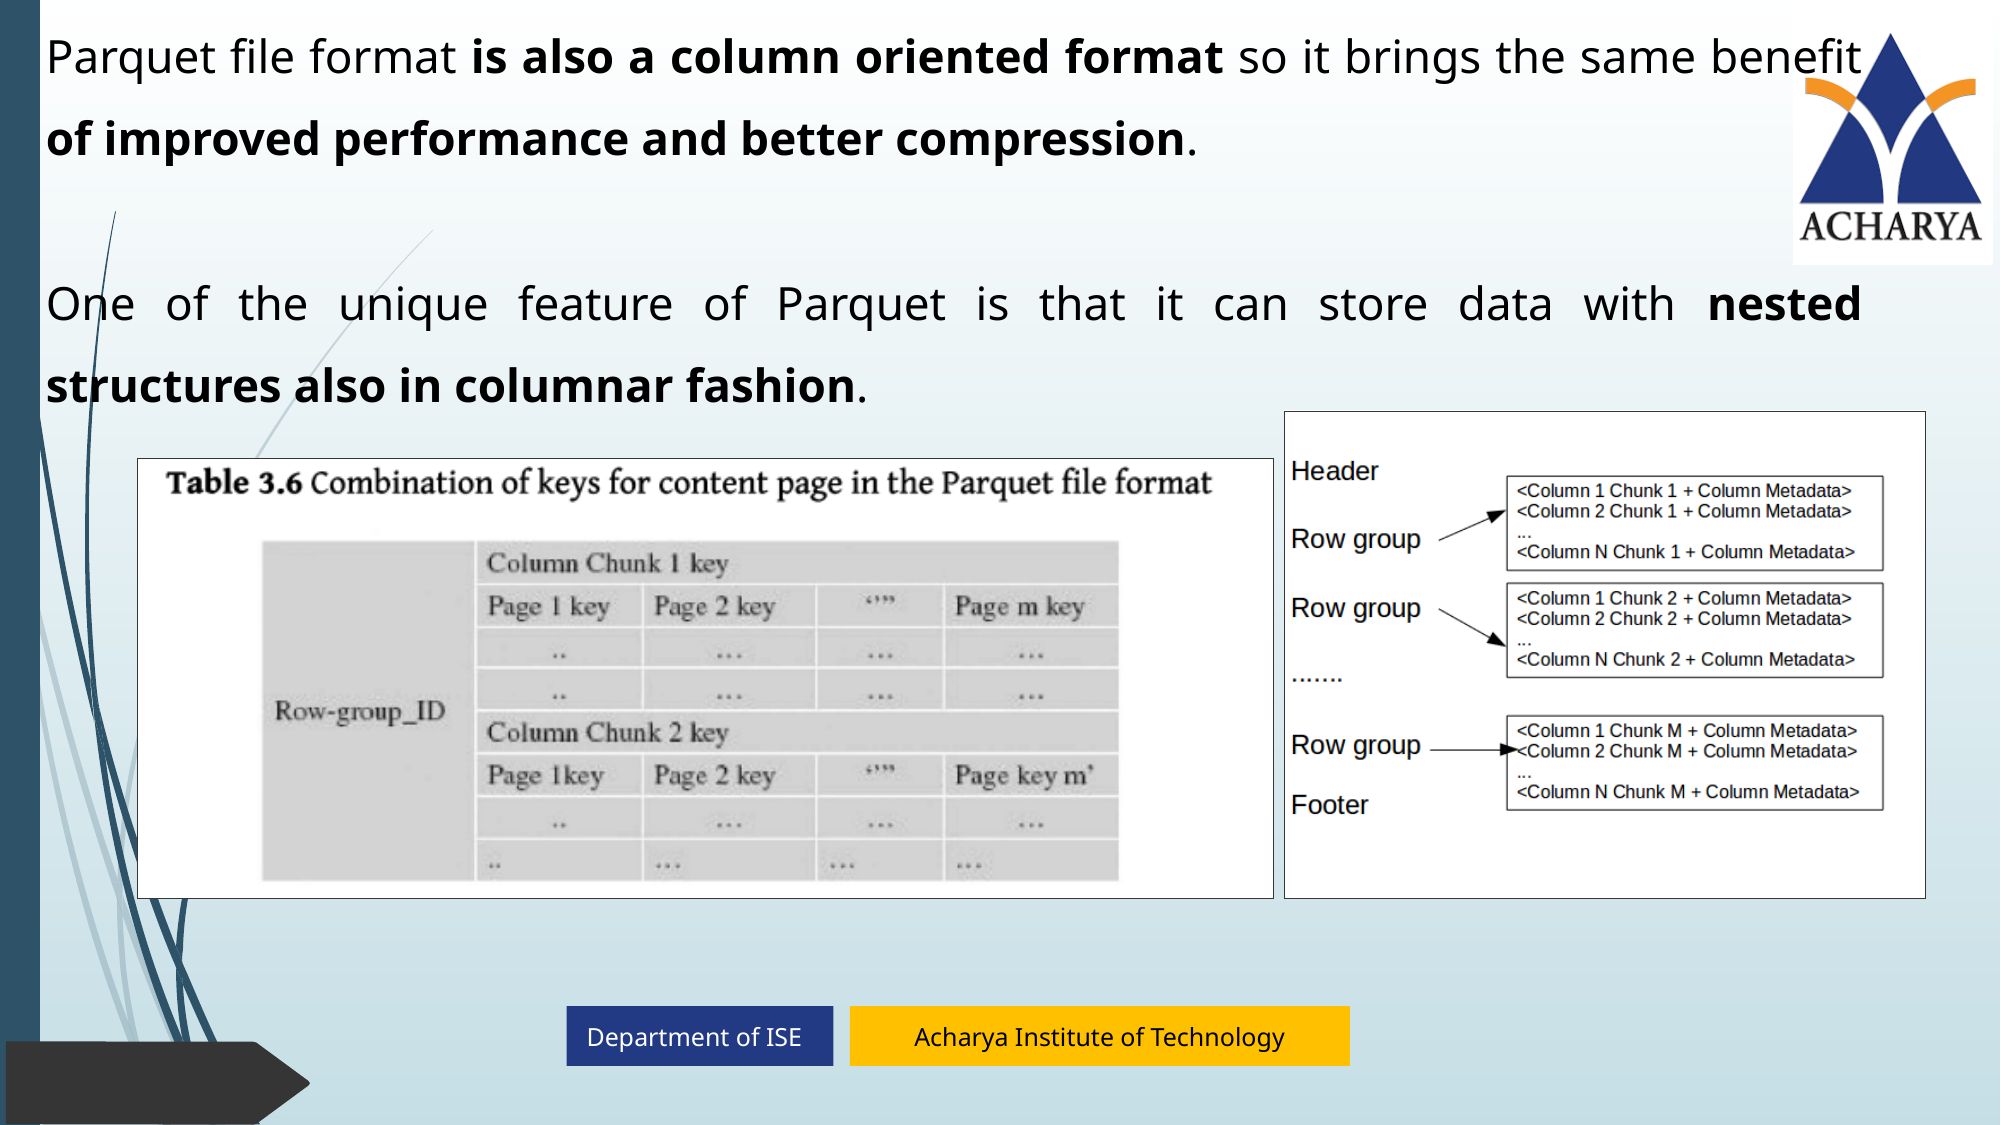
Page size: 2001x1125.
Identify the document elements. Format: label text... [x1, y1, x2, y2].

picture [137, 458, 1274, 899]
list Parquet file format is also a column oriented format so it brings the same benefit of improved performance and better compression. One of the unique feature of Parquet is that it can store data with nested structures also in columnar fashion. [45, 0, 1863, 853]
picture [1284, 410, 1926, 899]
